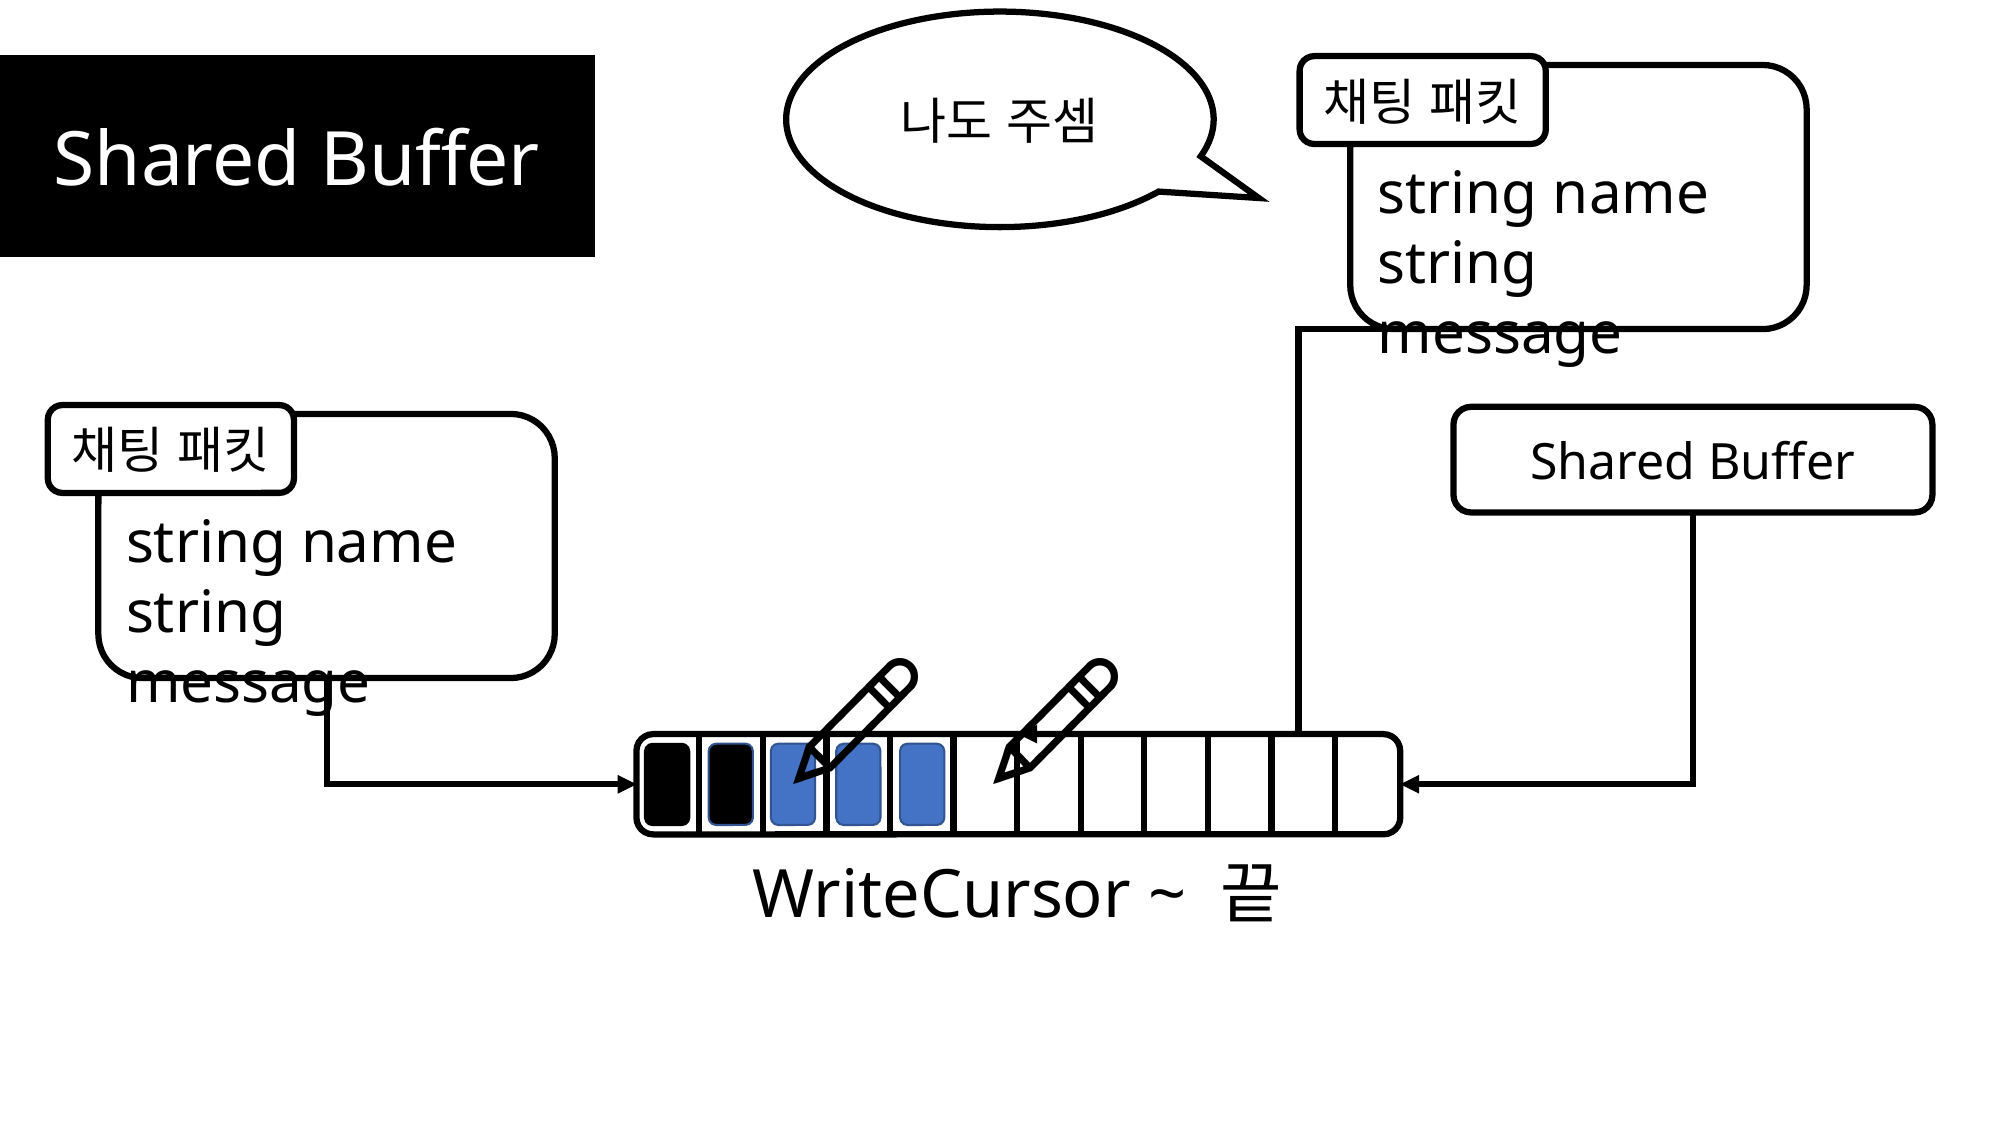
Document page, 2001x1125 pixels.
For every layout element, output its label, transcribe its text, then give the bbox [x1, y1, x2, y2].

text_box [1299, 56, 1807, 330]
text_box WriteCursor ~ 끝 [737, 843, 1297, 939]
picture [992, 658, 1118, 784]
picture [793, 658, 918, 784]
text_box Shared Buffer [1501, 405, 1934, 514]
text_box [1501, 502, 1683, 795]
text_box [428, 576, 535, 887]
text_box 나도 주셈 [785, 10, 1263, 229]
text_box Shared Buffer [0, 55, 595, 257]
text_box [636, 734, 1401, 835]
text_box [1095, 251, 1501, 812]
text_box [47, 405, 555, 678]
